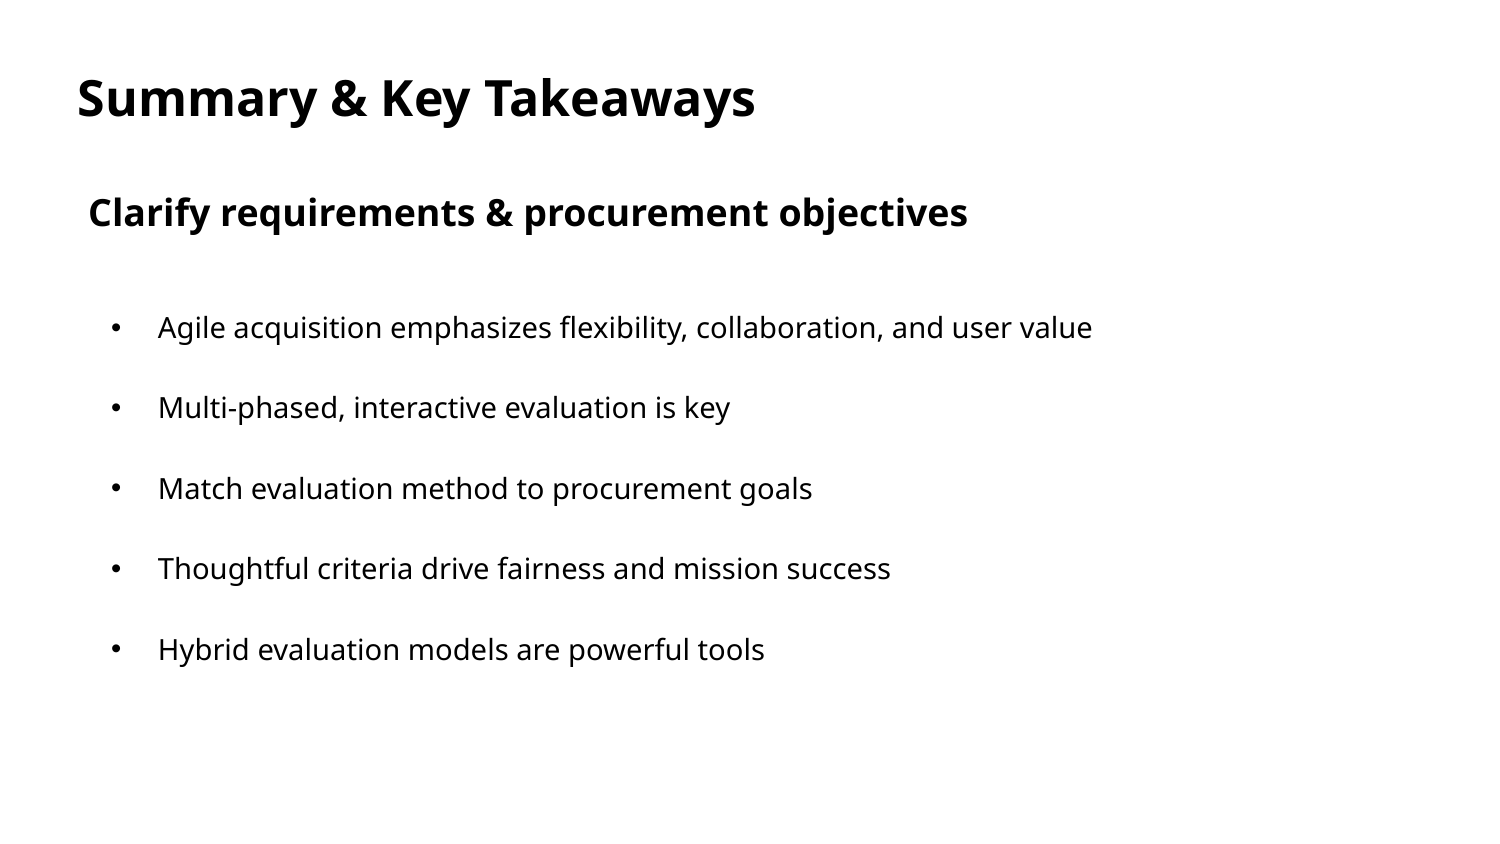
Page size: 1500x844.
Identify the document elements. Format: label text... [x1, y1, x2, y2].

title Summary & Key Takeaways [62, 42, 1017, 168]
text_box Clarify requirements & procurement objectives Agile acquisition emphasizes flexibility, collaboration, and user value Multi-phased, interactive evaluation is key Match evaluation method to procurement goals Thoughtful criteria drive fairness and mission success Hybrid evaluation models are powerful tools [73, 167, 1500, 761]
